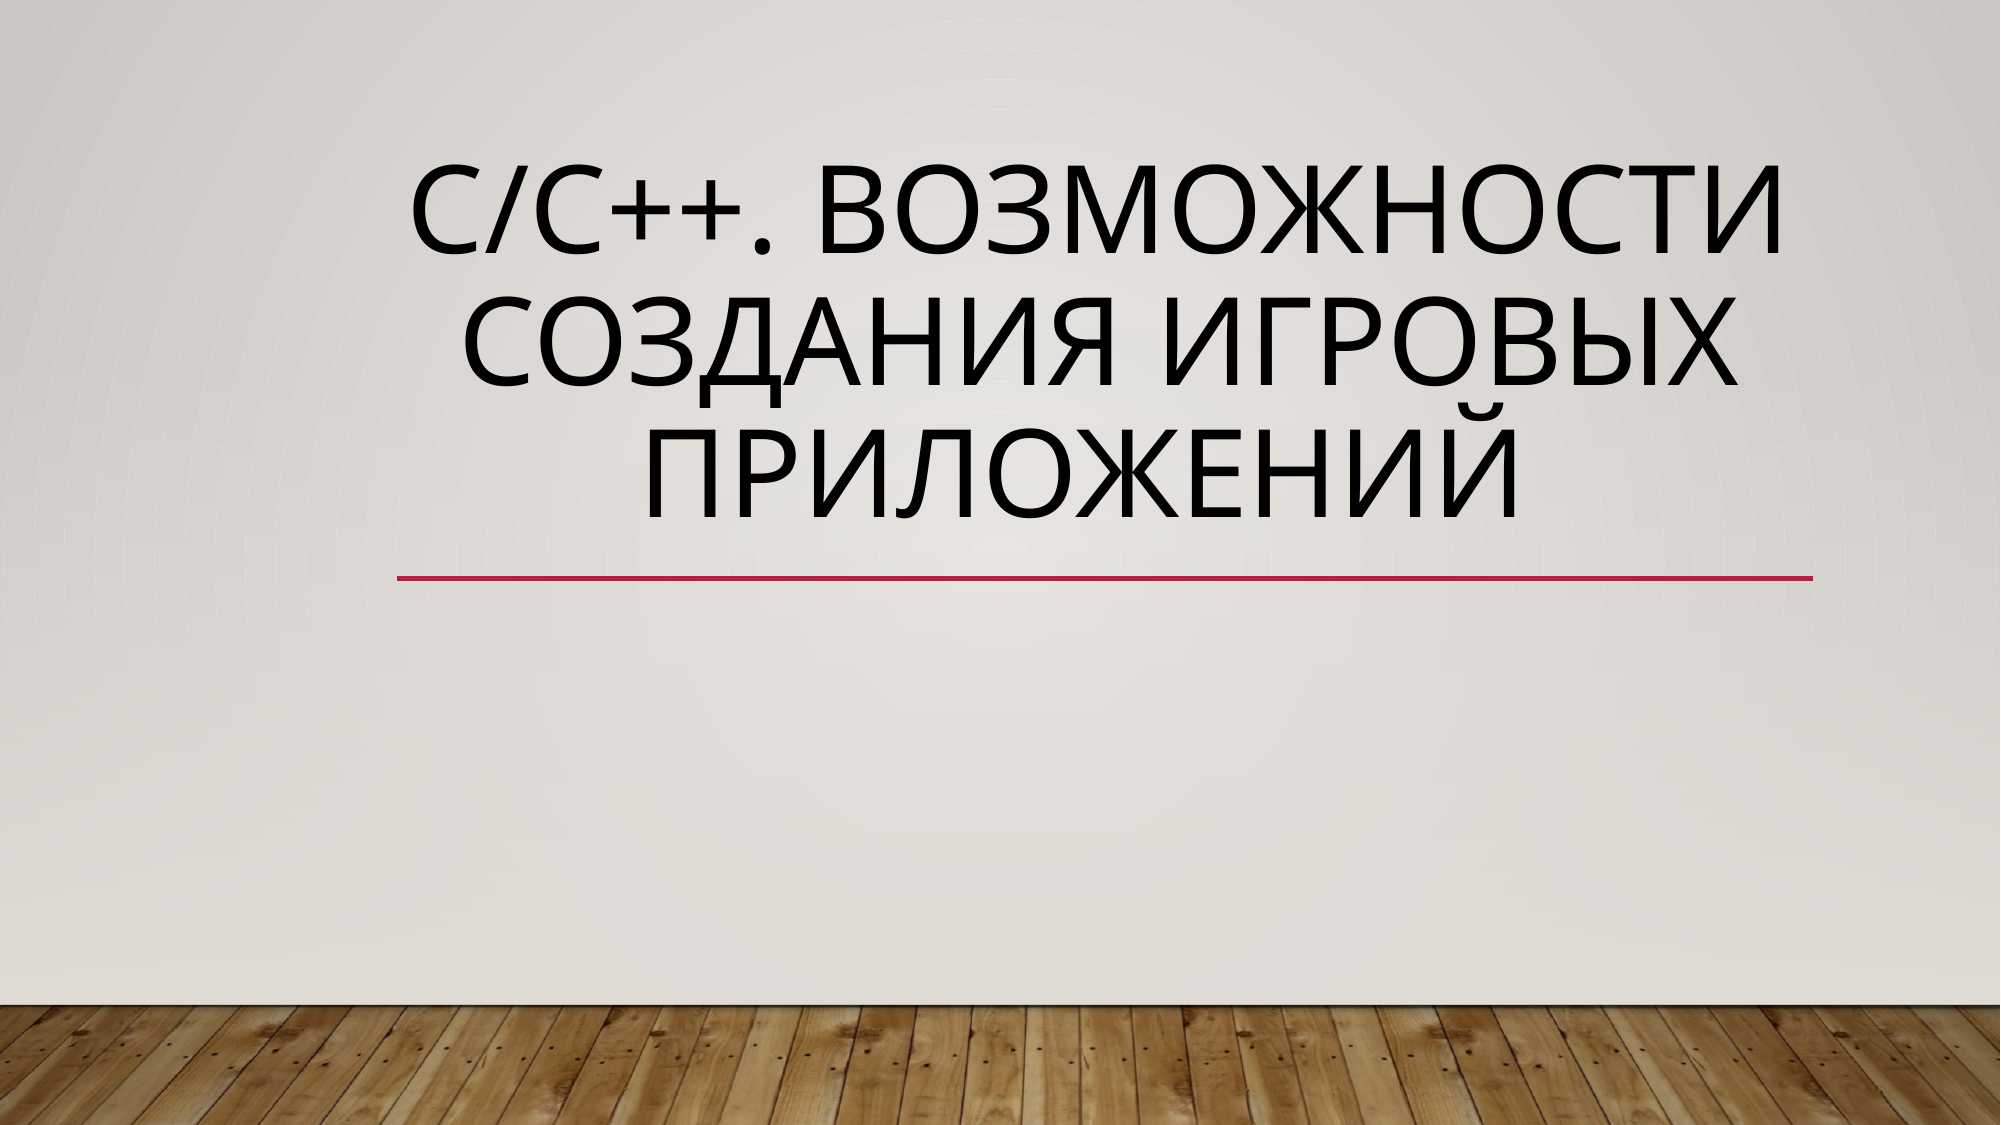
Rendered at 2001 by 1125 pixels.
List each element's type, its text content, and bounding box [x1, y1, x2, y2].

picture [0, 1005, 2000, 1125]
title С/С++. Возможности создания игровых приложений [390, 126, 1808, 544]
